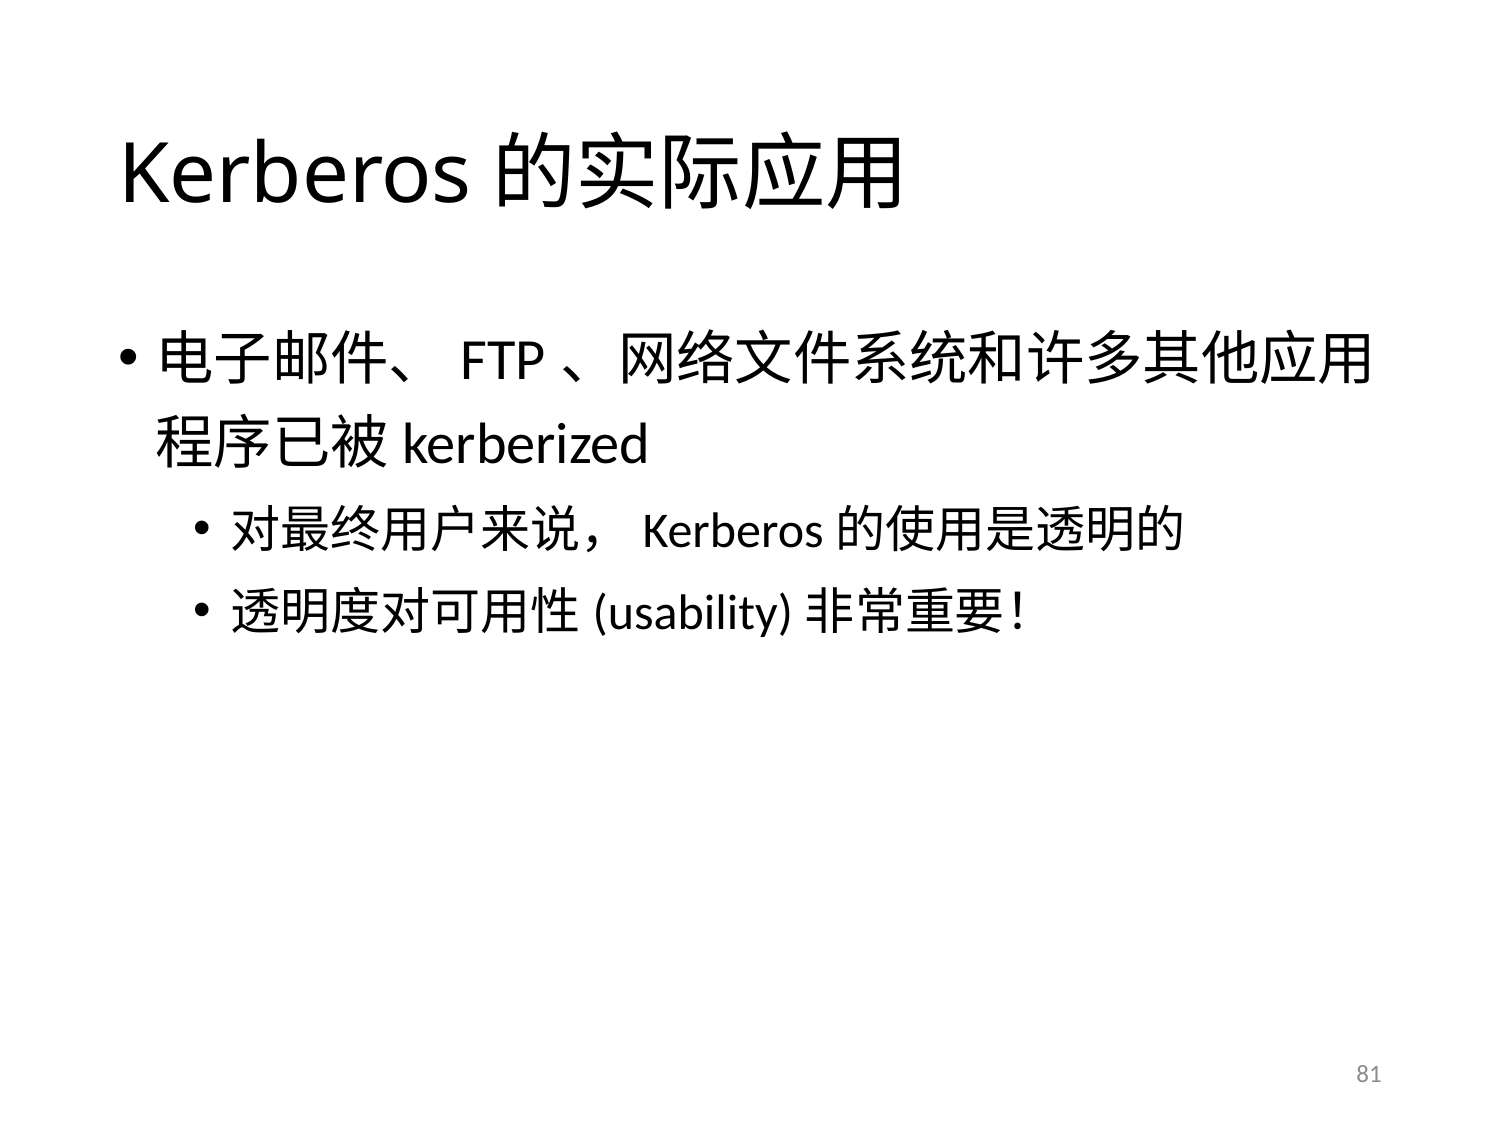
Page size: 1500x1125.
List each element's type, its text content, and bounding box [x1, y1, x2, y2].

slide_number 81 [1059, 1042, 1397, 1103]
list 电子邮件、FTP、网络文件系统和许多其他应用程序已被kerberized 对最终用户来说，Kerberos的使用是透明的 透明度对可用性(usability)非常重要！ [103, 299, 1397, 1014]
title Kerberos的实际应用 [103, 73, 1397, 278]
